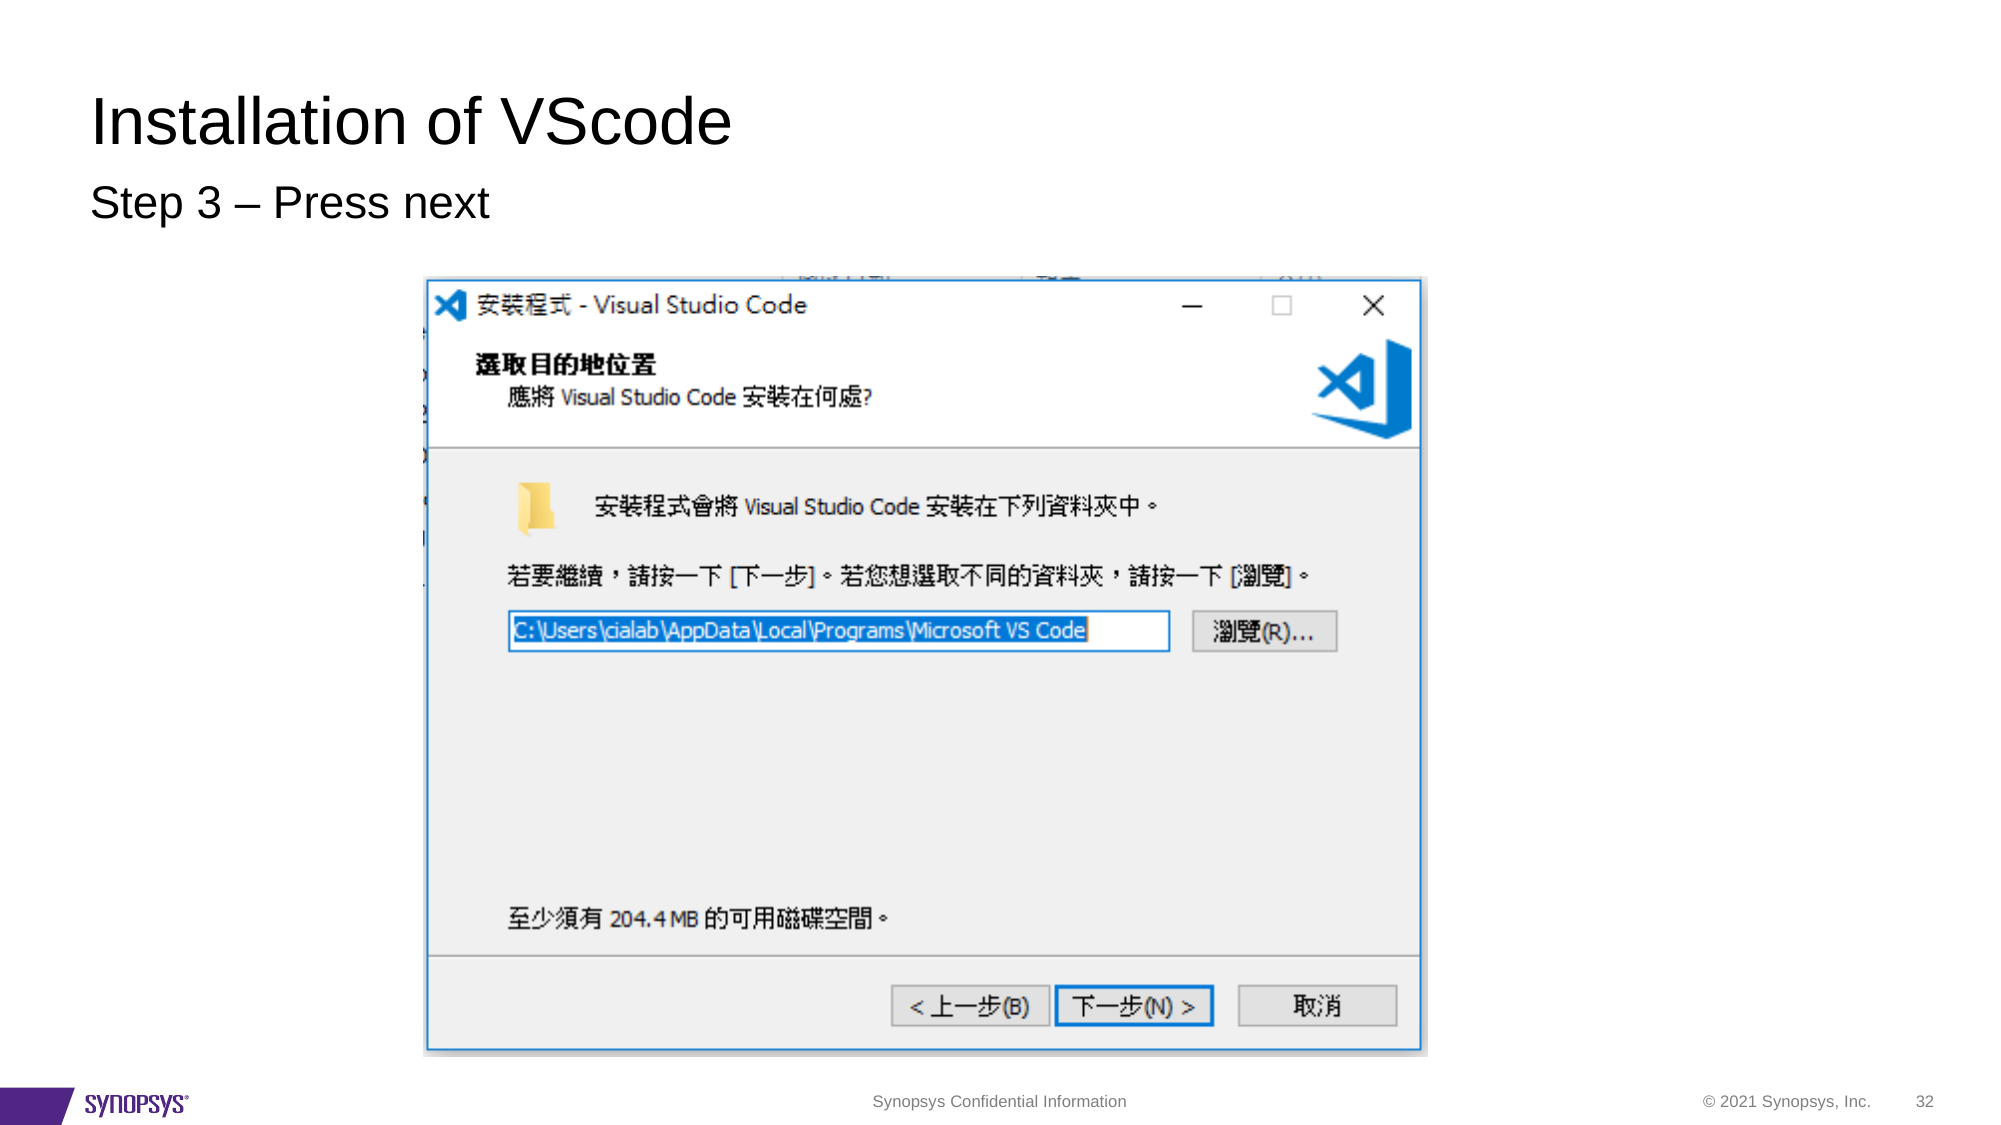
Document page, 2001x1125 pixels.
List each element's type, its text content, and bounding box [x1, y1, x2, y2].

title Installation of VScode [75, 0, 1926, 165]
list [423, 275, 1428, 1057]
list Step 3 – Press next [74, 164, 1925, 225]
